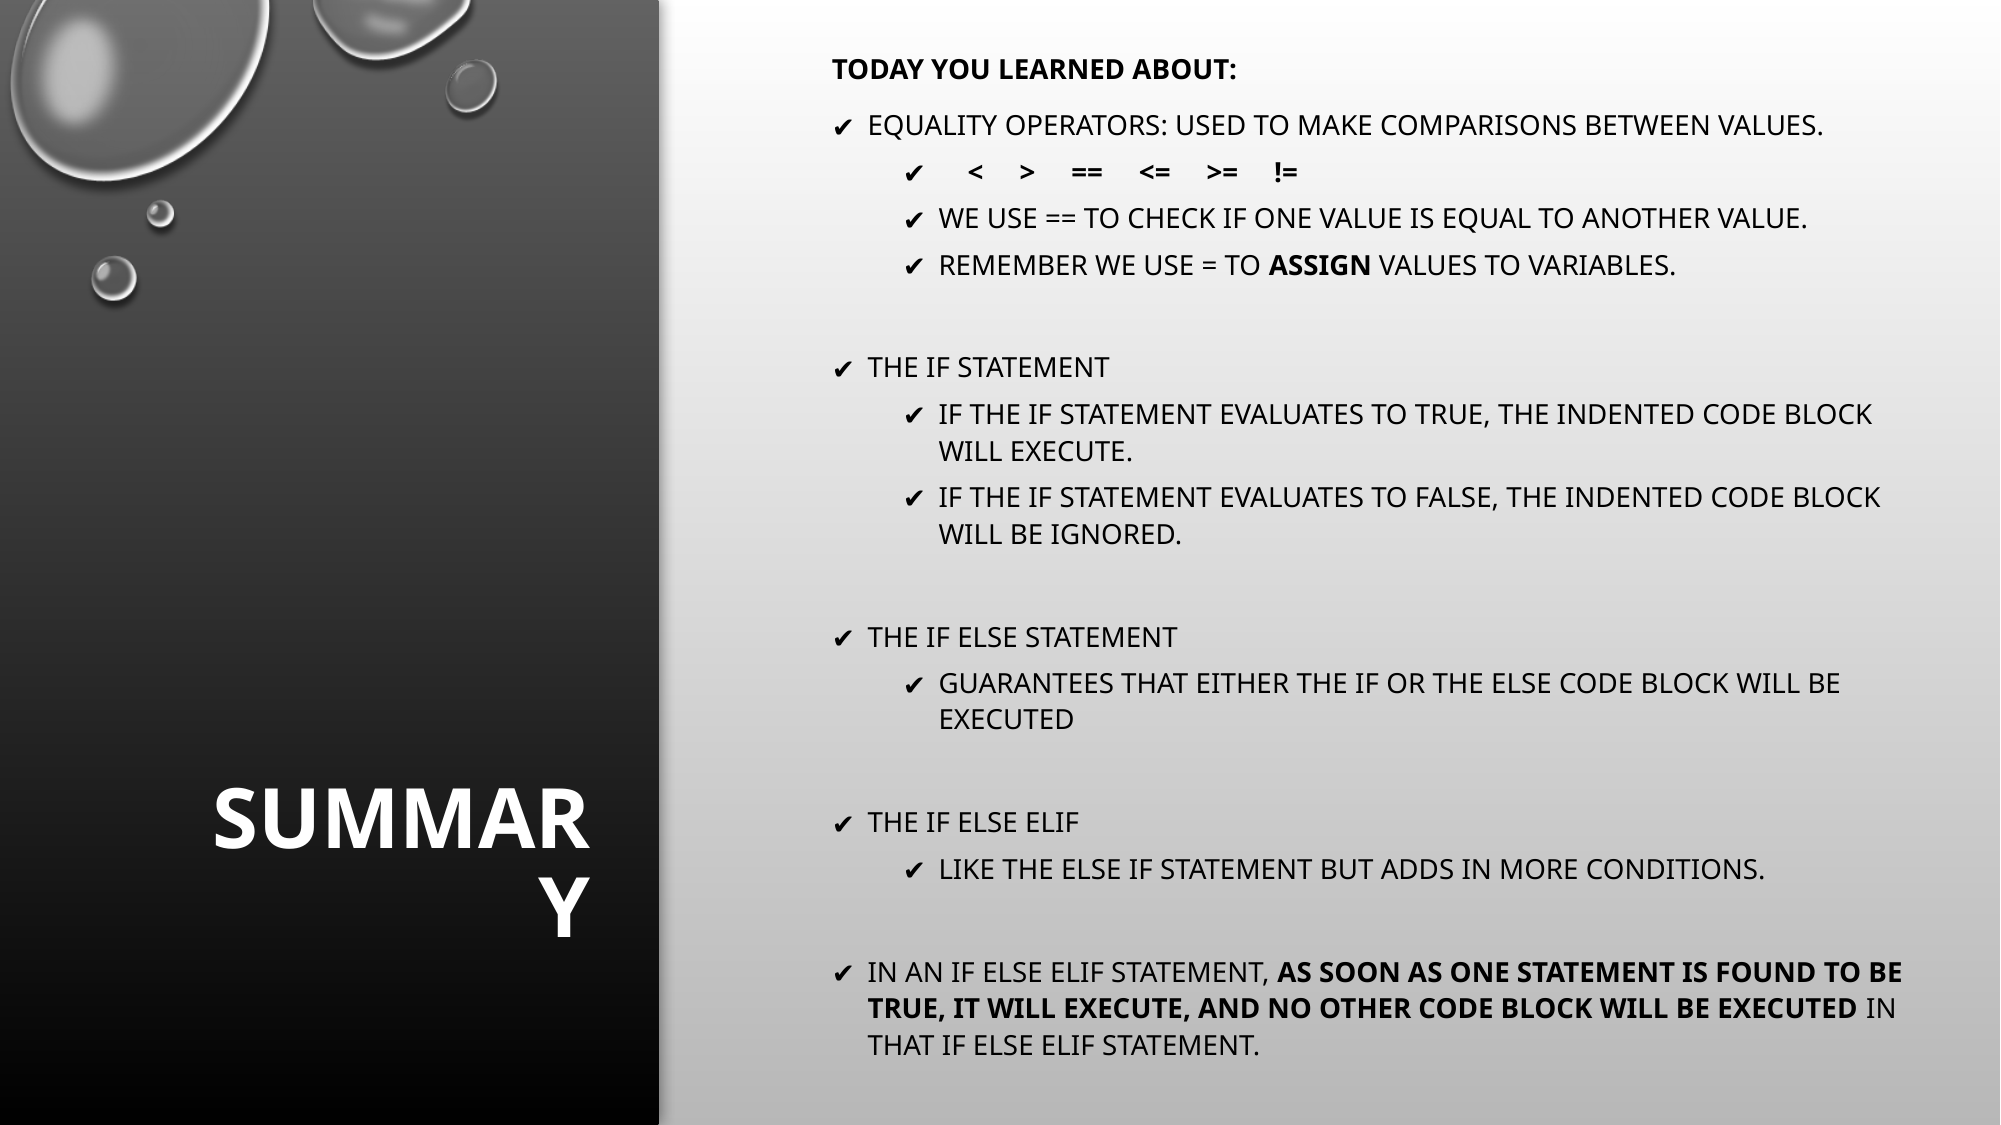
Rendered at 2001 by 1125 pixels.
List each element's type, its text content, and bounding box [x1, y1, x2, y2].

text_box [671, 0, 2000, 1125]
list TODAY YOU LEARNED ABOUT: EQUALITY OPERATORS: USED TO MAKE COMPARISONS BETWEEN VALUES. < > == <= >= != WE USE == TO CHECK IF ONE VALUE IS EQUAL TO ANOTHER VALUE. REMEMBER WE USE = TO ASSIGN VALUES TO VARIABLES. THE IF STATEMENT IF THE IF STATEMENT EVALUATES TO TRUE, THE INDENTED CODE BLOCK WILL EXECUTE. IF THE IF STATEMENT EVALUATES TO FALSE, THE INDENTED CODE BLOCK WILL BE IGNORED. THE IF ELSE STATEMENT GUARANTEES THAT EITHER THE IF OR THE ELSE CODE BLOCK WILL BE EXECUTED THE IF ELSE ELIF LIKE THE ELSE IF STATEMENT BUT ADDS IN MORE CONDITIONS. IN AN IF ELSE ELIF STATEMENT, AS SOON AS ONE STATEMENT IS FOUND TO BE TRUE, IT WILL EXECUTE, AND NO OTHER CODE BLOCK WILL BE EXECUTED IN THAT IF ELSE ELIF STATEMENT. [816, 39, 1932, 1071]
text_box [0, 0, 659, 1125]
title SUMMARY [157, 157, 606, 964]
picture [0, 0, 546, 361]
